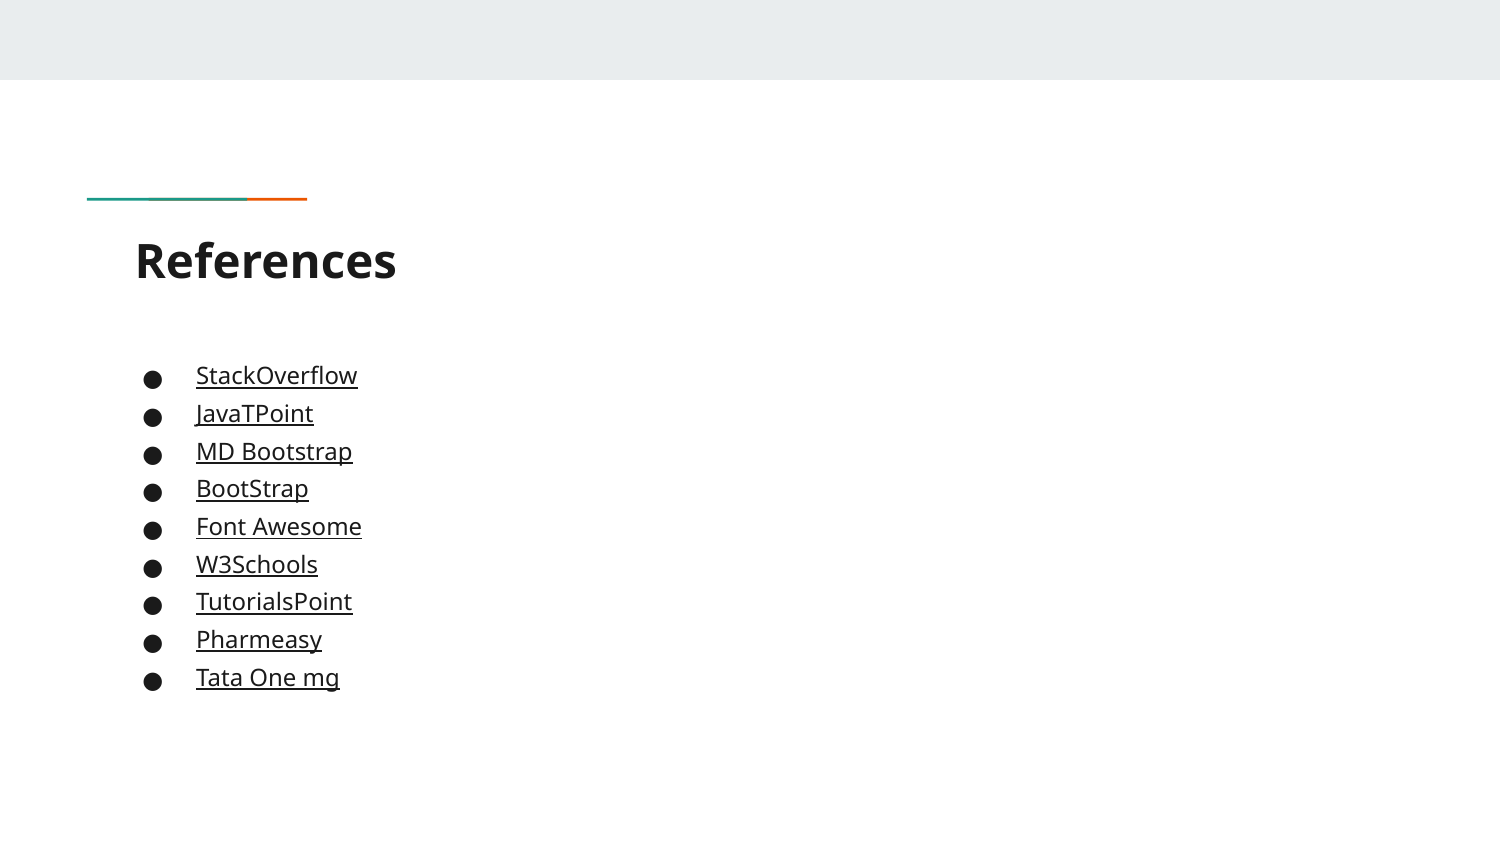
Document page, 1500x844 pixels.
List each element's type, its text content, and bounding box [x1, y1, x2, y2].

list StackOverflow JavaTPoint MD Bootstrap BootStrap Font Awesome W3Schools TutorialsPoint Pharmeasy Tata One mg [119, 341, 1381, 712]
title References [119, 216, 1381, 305]
